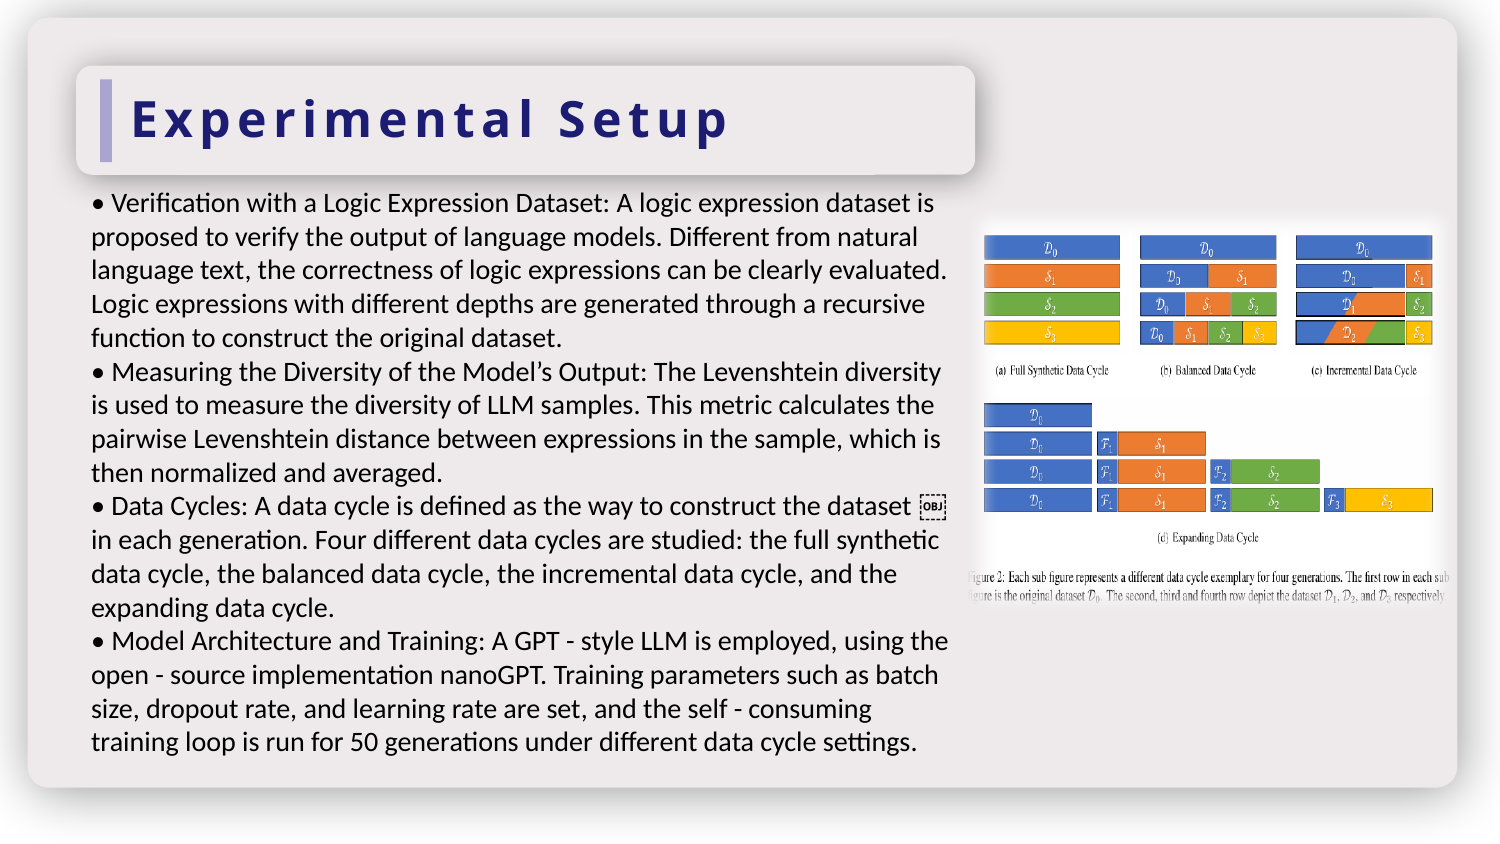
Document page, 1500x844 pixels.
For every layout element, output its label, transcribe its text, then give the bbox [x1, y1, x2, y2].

text_box [74, 63, 977, 177]
text_box [25, 15, 1460, 790]
picture [963, 201, 1458, 616]
text_box Experimental Setup [115, 79, 1057, 163]
text_box [100, 79, 112, 163]
